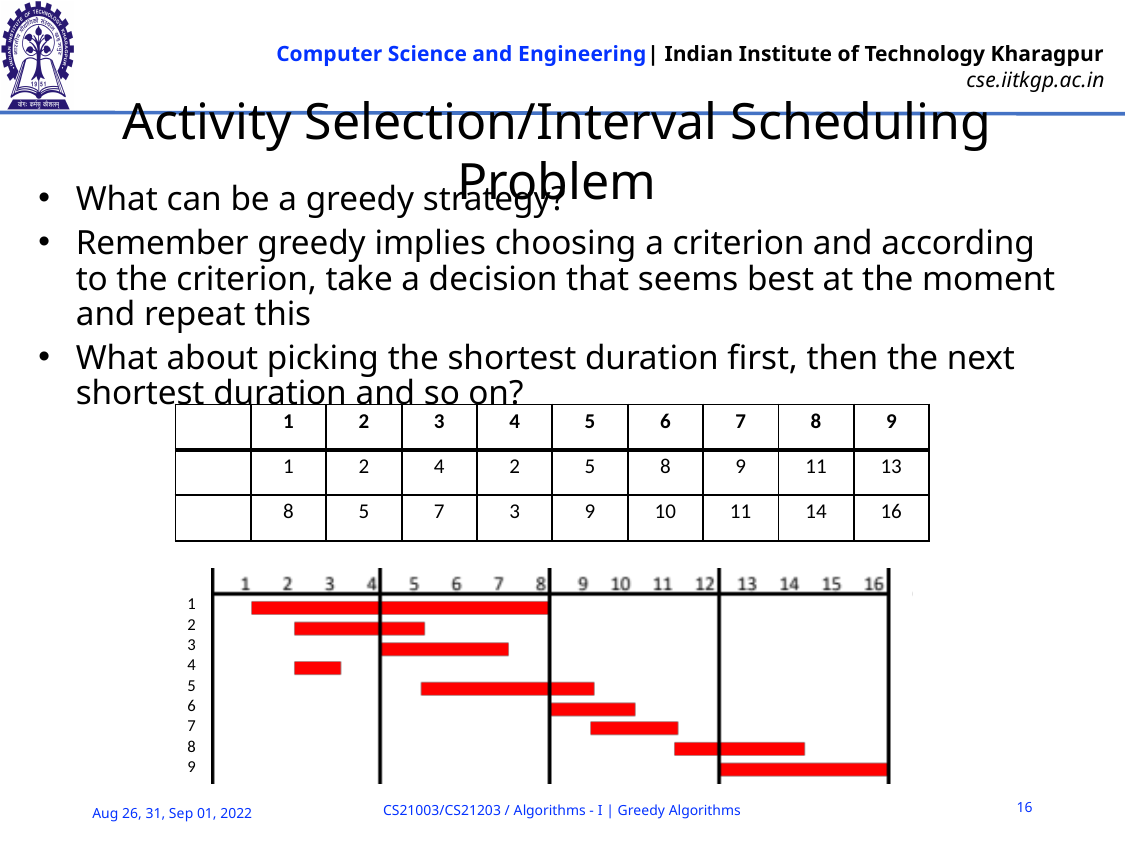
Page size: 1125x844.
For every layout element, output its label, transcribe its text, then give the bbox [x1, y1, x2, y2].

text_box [172, 568, 913, 784]
footer CS21003/CS21203 / Algorithms - I | Greedy Algorithms [185, 787, 940, 833]
text_box What can be a greedy strategy? Remember greedy implies choosing a criterion and according to the criterion, take a decision that seems best at the moment and repeat this What about picking the shortest duration first, then the next shortest duration and so on? [23, 174, 1078, 405]
picture [1, 1, 74, 110]
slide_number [77, 798, 274, 844]
title Activity Selection/Interval Scheduling Problem [35, 78, 1078, 174]
slide_number 16 [992, 785, 1048, 831]
